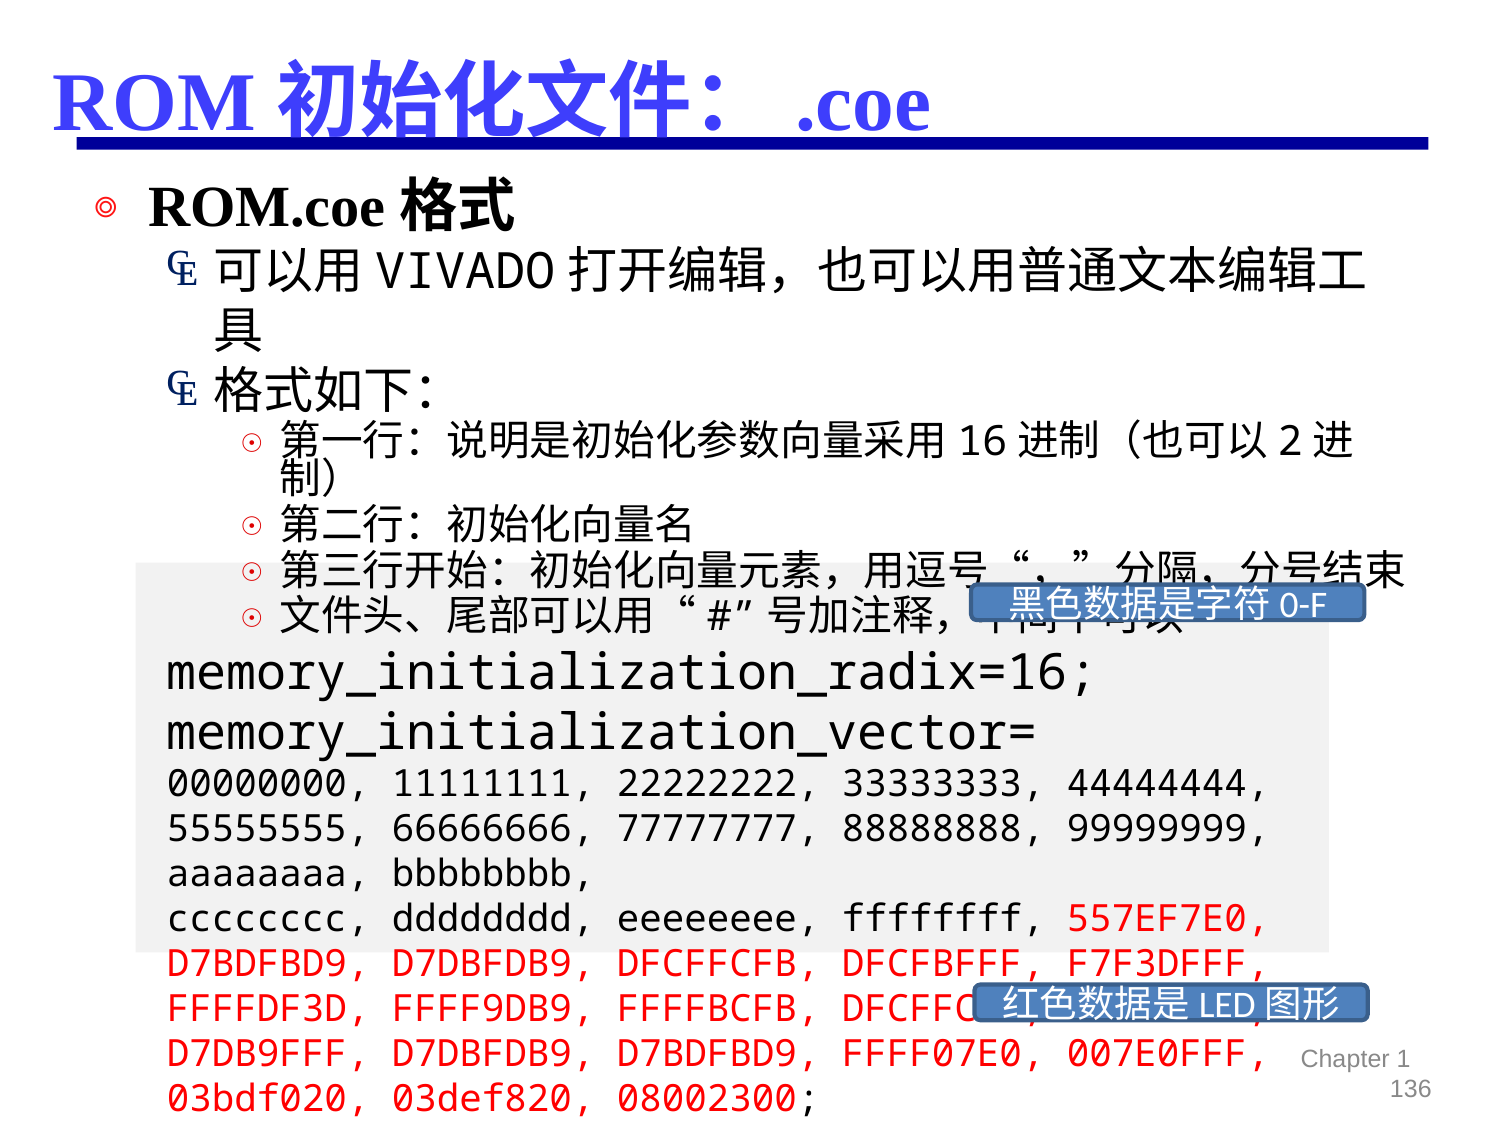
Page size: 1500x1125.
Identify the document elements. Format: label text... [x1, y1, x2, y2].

list ROM.coe格式 可以用VIVADO打开编辑，也可以用普通文本编辑工具 格式如下： 第一行：说明是初始化参数向量采用16进制（也可以2进制） 第二行：初始化向量名 第三行开始：初始化向量元素，用逗号“，”分隔，分号结束 文件头、尾部可以用“#”号加注释，中间不可以 memory_initialization_radix=16; memory_initialization_vector= 00000000, 11111111, 22222222, 33333333, 44444444, 55555555, 66666666, 77777777, 88888888, 99999999, aaaaaaaa, bbbbbbbb, cccccccc, dddddddd, eeeeeeee, ffffffff, 557EF7E0, D7BDFBD9, D7DBFDB9, DFCFFCFB, DFCFBFFF, F7F3DFFF, FFFFDF3D, FFFF9DB9, FFFFBCFB, DFCFFCFB, DFCFBFFF, D7DB9FFF, D7DBFDB9, D7BDFBD9, FFFF07E0, 007E0FFF, 03bdf020, 03def820, 08002300; [76, 160, 1427, 965]
slide_number Chapter 1 136 [1246, 1042, 1447, 1103]
text_box 红色数据是LED图形 [972, 982, 1370, 1023]
title ROM初始化文件：.coe [37, 19, 1187, 176]
text_box 黑色数据是字符0-F [968, 582, 1367, 623]
